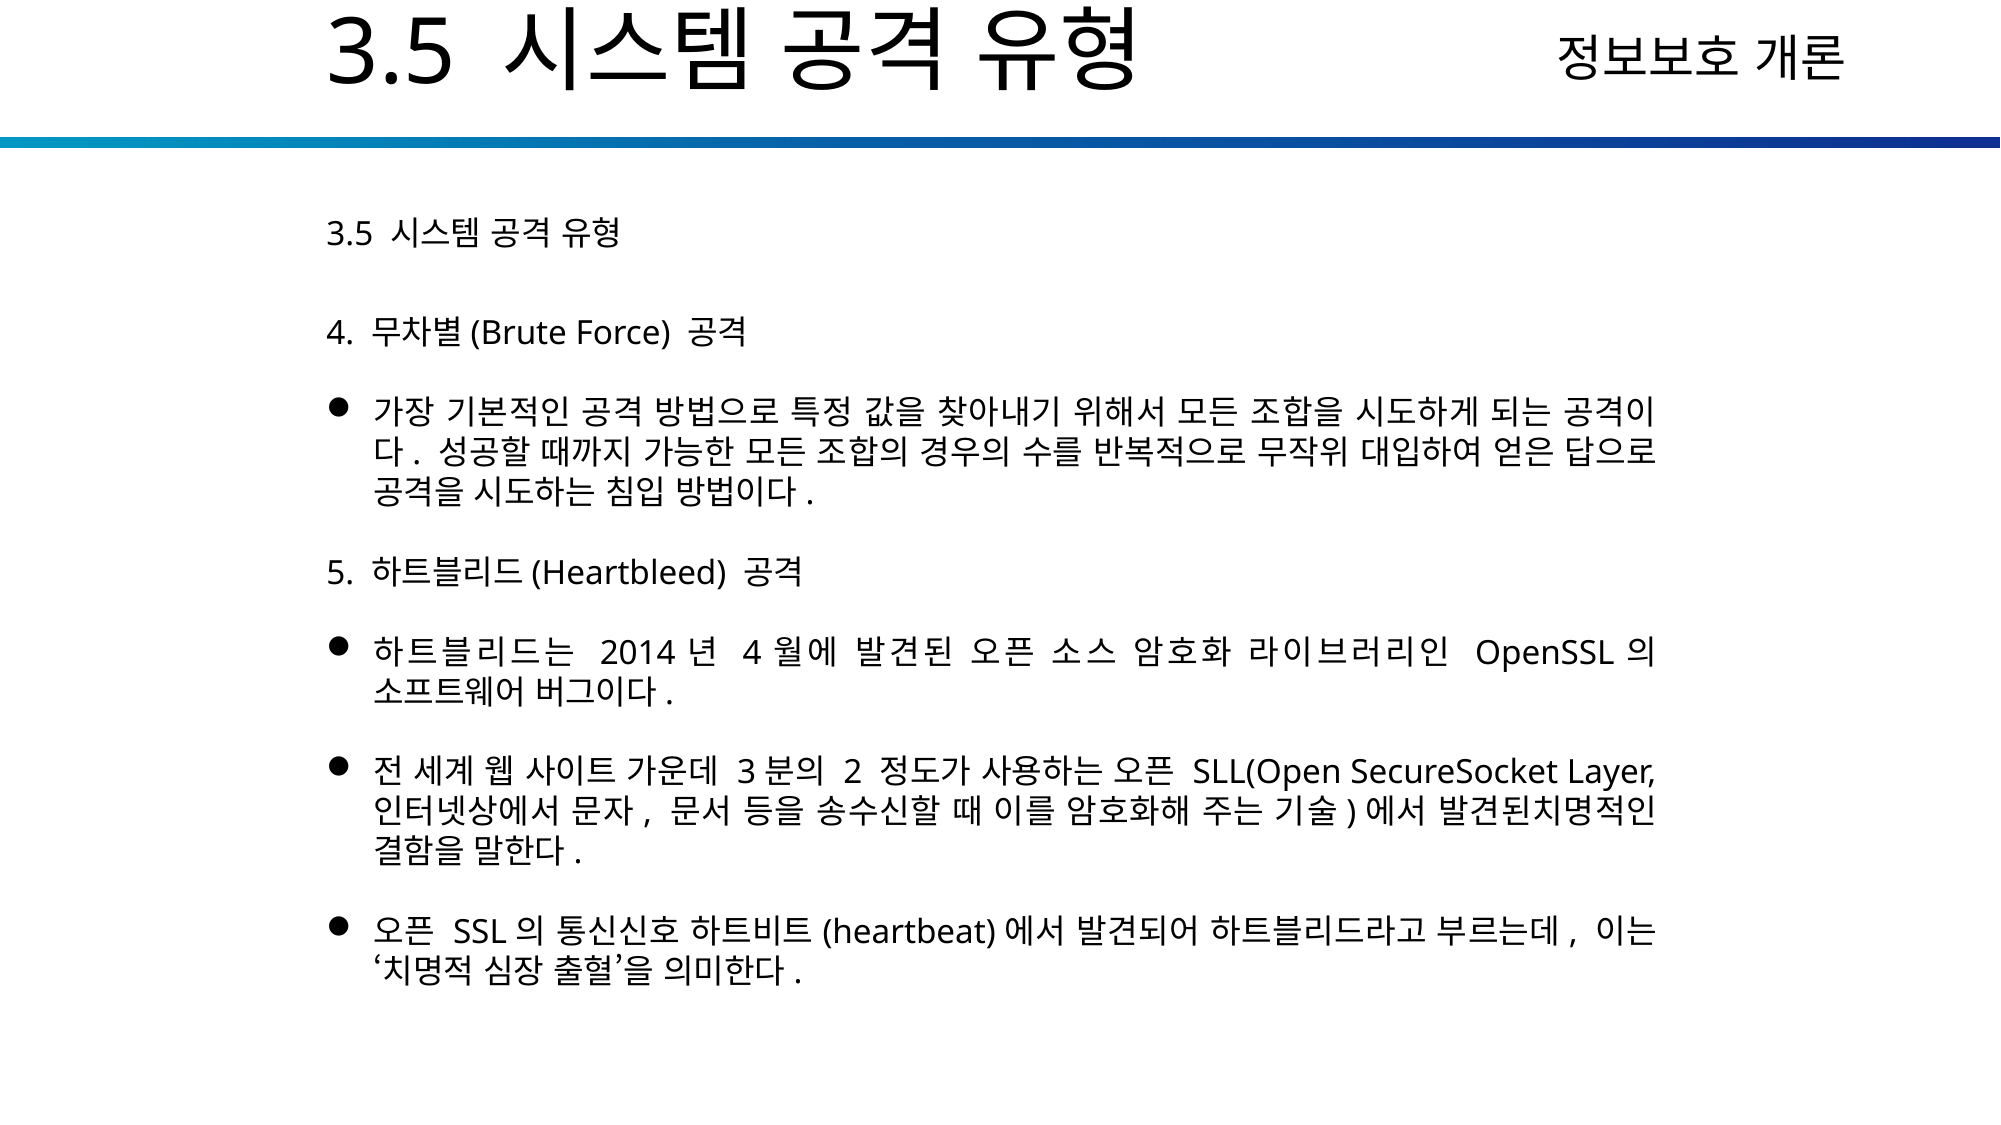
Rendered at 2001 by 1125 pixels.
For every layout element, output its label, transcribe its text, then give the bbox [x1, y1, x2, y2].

picture [577, 137, 2000, 148]
text_box 3.5 시스템 공격 유형 4. 무차별(Brute Force) 공격 가장 기본적인 공격 방법으로 특정 값을 찾아내기 위해서 모든 조합을 시도하게 되는 공격이다. 성공할 때까지 가능한 모든 조합의 경우의 수를 반복적으로 무작위 대입하여 얻은 답으로 공격을 시도하는 침입 방법이다. 5. 하트블리드(Heartbleed) 공격 하트블리드는 2014년 4월에 발견된 오픈 소스 암호화 라이브러리인 OpenSSL의 소프트웨어 버그이다. 전 세계 웹 사이트 가운데 3분의 2 정도가 사용하는 오픈 SLL(Open SecureSocket Layer, 인터넷상에서 문자, 문서 등을 송수신할 때 이를 암호화해 주는 기술)에서 발견된치명적인 결함을 말한다. 오픈 SSL의 통신신호 하트비트(heartbeat)에서 발견되어 하트블리드라고 부르는데, 이는 ‘치명적 심장 출혈’을 의미한다. [311, 184, 1672, 998]
picture [552, 137, 567, 148]
picture [530, 137, 541, 148]
title 3.5 시스템 공격 유형 [311, 19, 1639, 90]
